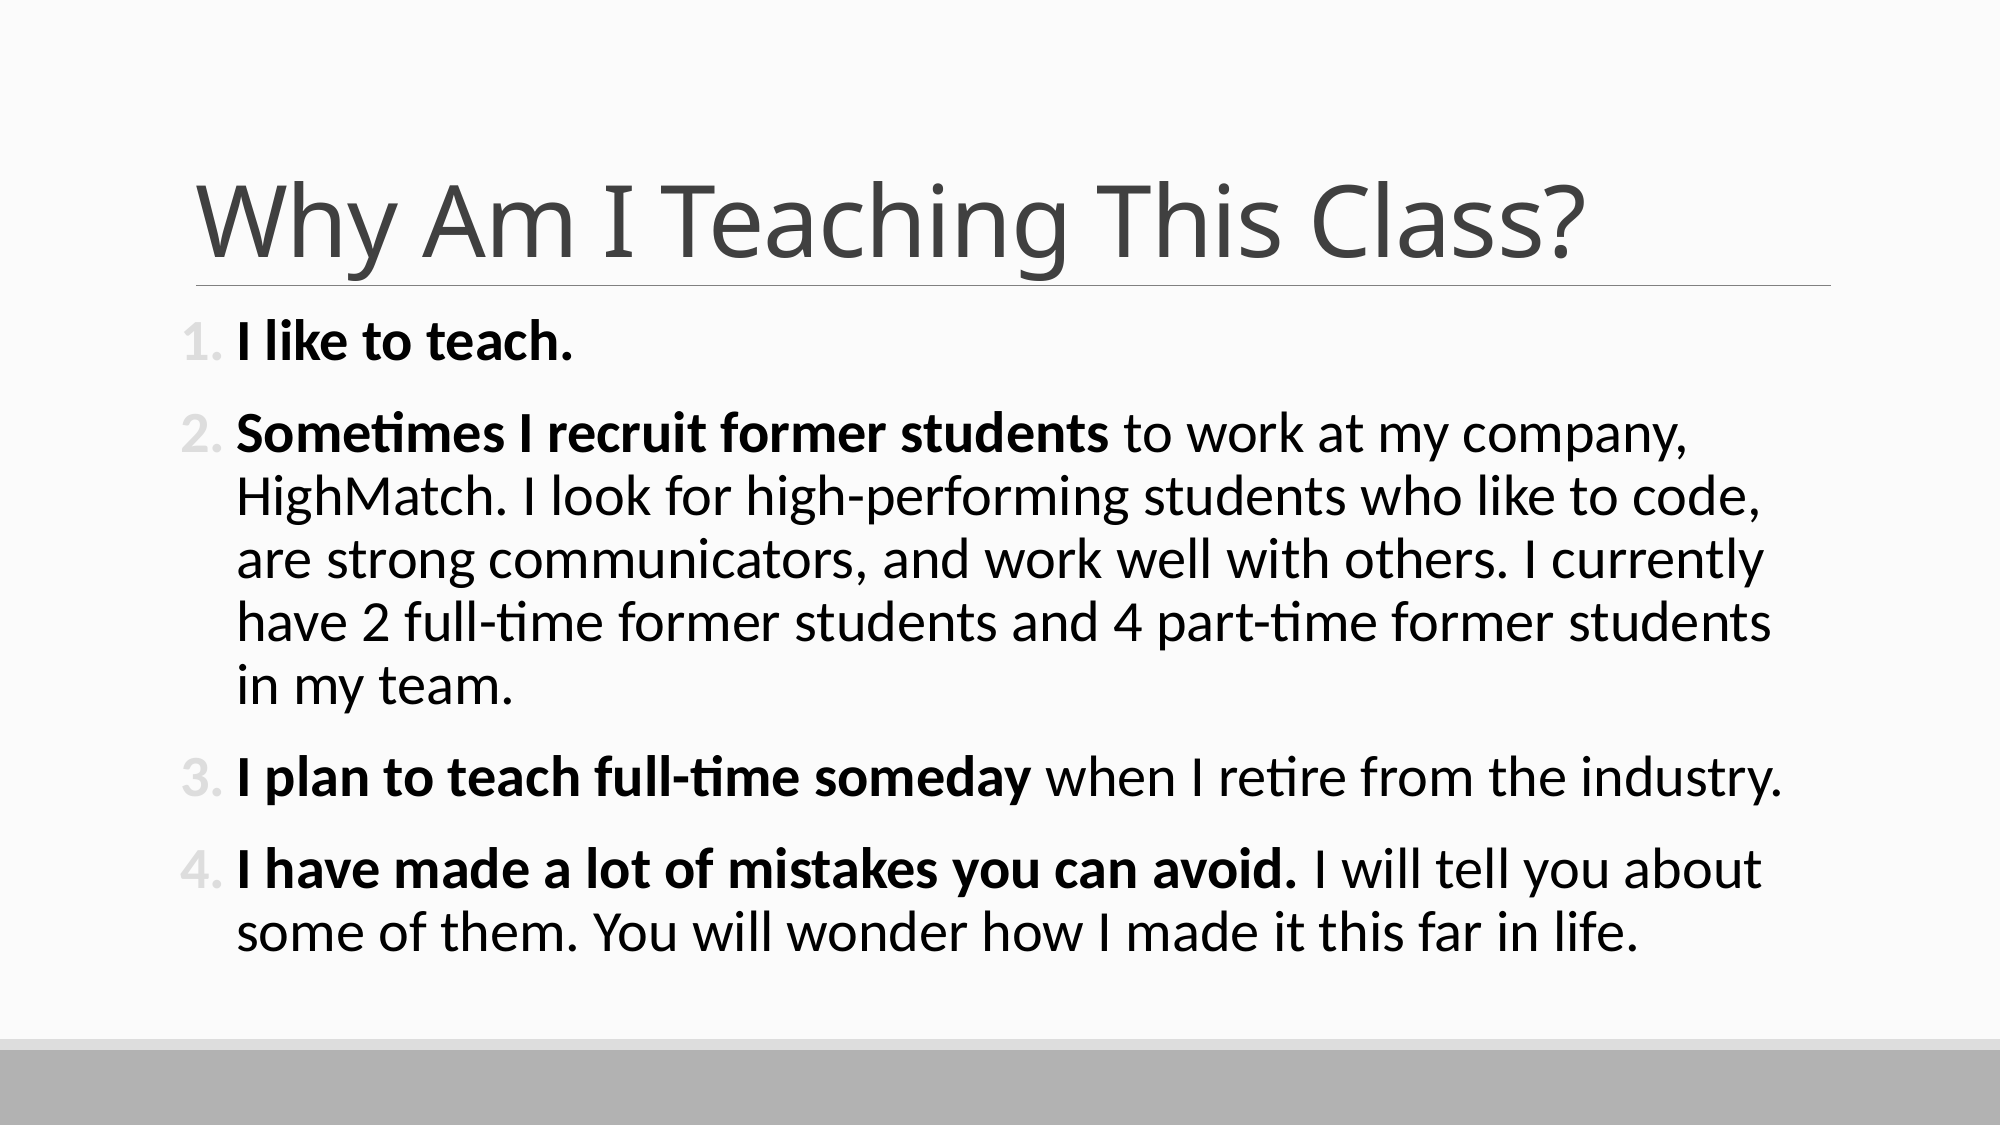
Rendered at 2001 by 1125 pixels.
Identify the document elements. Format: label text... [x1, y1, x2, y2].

list I like to teach. Sometimes I recruit former students to work at my company, HighMatch. I look for high-performing students who like to code, are strong communicators, and work well with others. I currently have 2 full-time former students and 4 part-time former students in my team. I plan to teach full-time someday when I retire from the industry. I have made a lot of mistakes you can avoid. I will tell you about some of them. You will wonder how I made it this far in life. [180, 302, 1830, 972]
title Why Am I Teaching This Class? [180, 47, 1830, 285]
